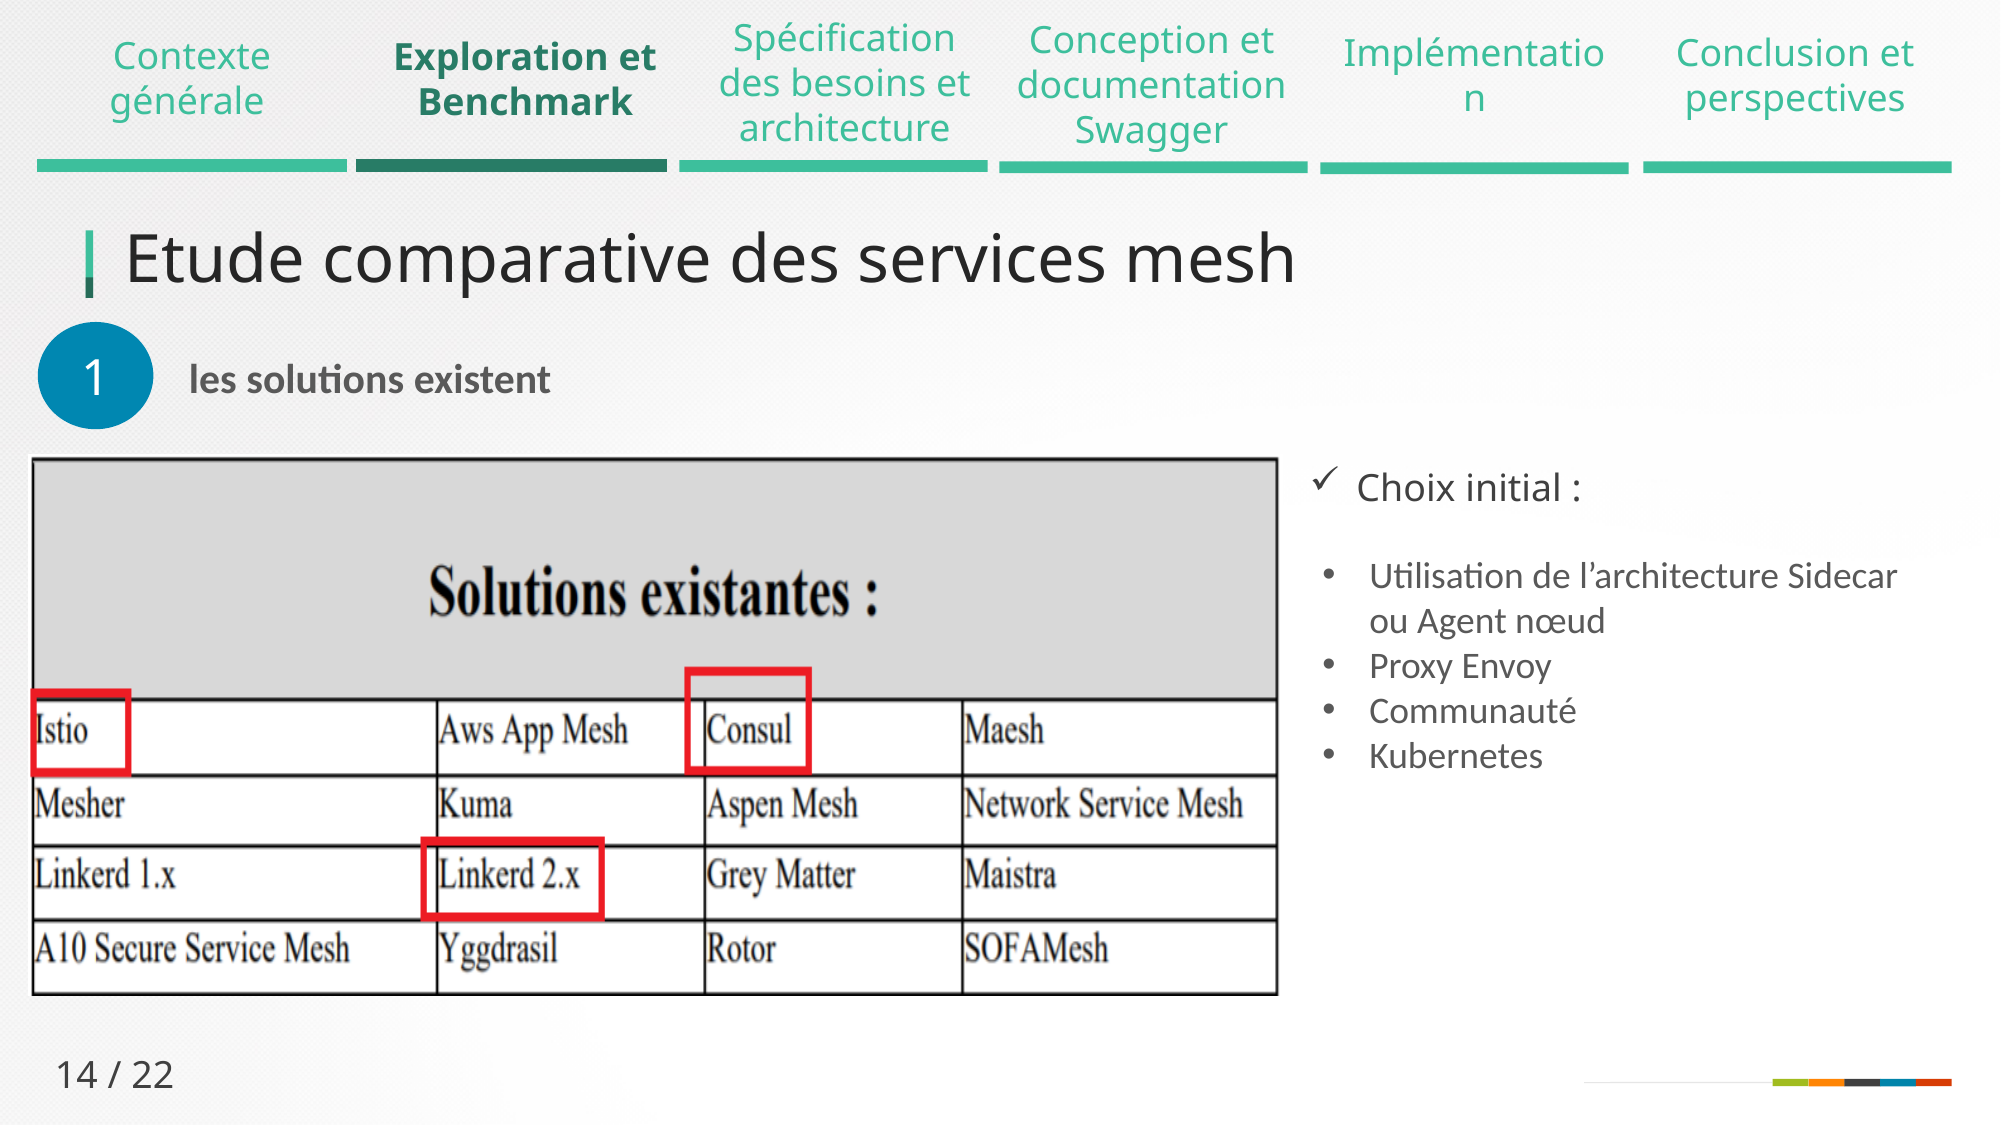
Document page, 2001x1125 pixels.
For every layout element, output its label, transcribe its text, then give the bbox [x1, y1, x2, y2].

text_box Conclusion et perspectives [1641, 21, 1950, 127]
text_box Spécification des besoins et architecture [690, 6, 999, 157]
text_box [1809, 1078, 1843, 1087]
text_box [1772, 1078, 1809, 1087]
text_box [37, 159, 347, 172]
text_box 14 / 22 [37, 1036, 192, 1112]
list Etude comparative des services mesh [109, 217, 1916, 324]
text_box Contexte générale [37, 24, 347, 130]
text_box Exploration et Benchmark [371, 25, 680, 130]
text_box 1 [36, 320, 155, 431]
picture [0, 0, 2001, 1125]
text_box les solutions existent [174, 344, 820, 410]
text_box [356, 159, 667, 172]
text_box [1879, 1078, 1915, 1087]
text_box [998, 160, 1309, 174]
text_box [1642, 160, 1953, 174]
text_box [85, 230, 94, 299]
text_box Choix initial : [1294, 456, 1934, 517]
text_box [678, 159, 989, 173]
text_box [1915, 1078, 1953, 1087]
text_box Utilisation de l’architecture Sidecar ou Agent nœud Proxy Envoy Communauté Kubernetes [1307, 543, 1939, 829]
text_box Implémentation [1320, 21, 1629, 127]
text_box Conception et documentation Swagger [997, 8, 1306, 159]
text_box [1319, 161, 1630, 175]
text_box [1843, 1078, 1879, 1087]
